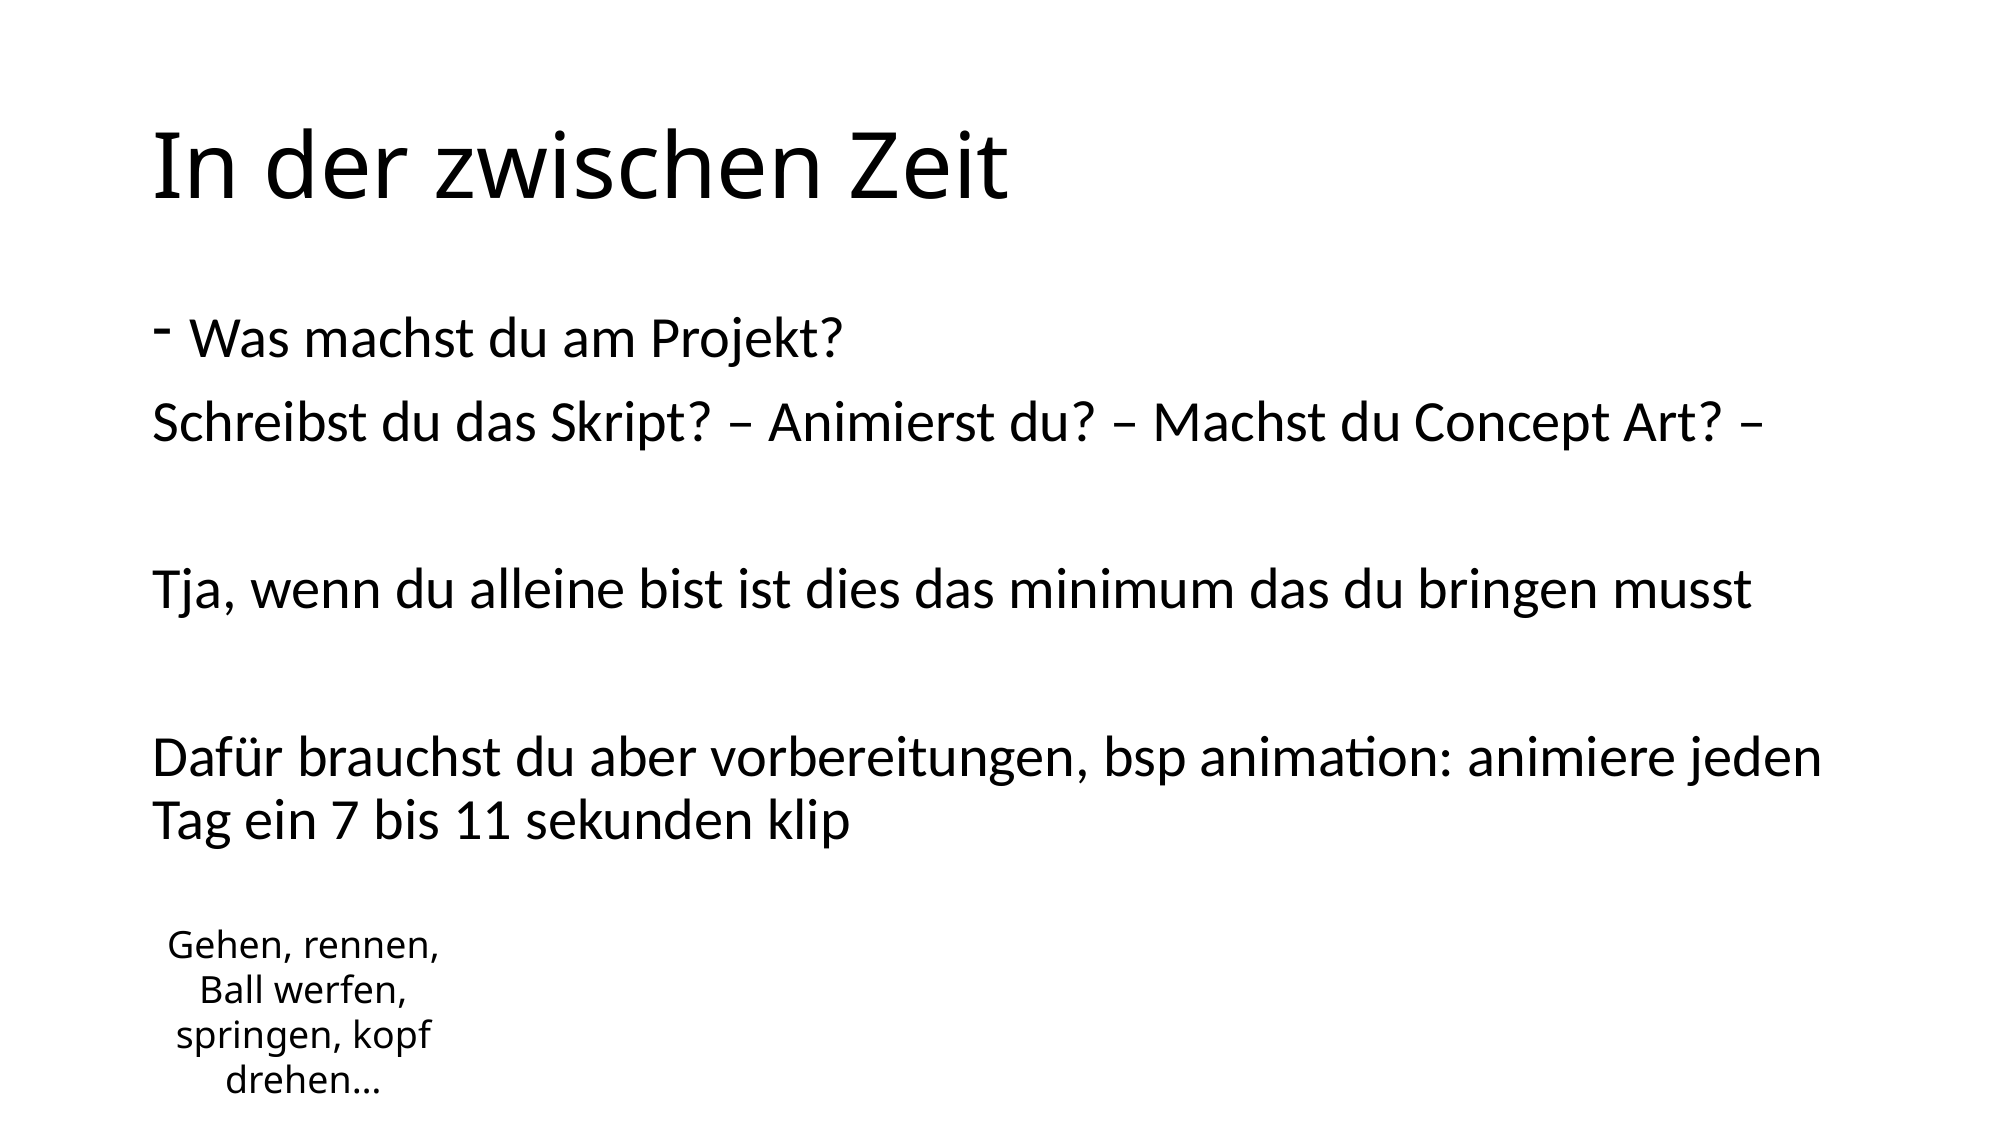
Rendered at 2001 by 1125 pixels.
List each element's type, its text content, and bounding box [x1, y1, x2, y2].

list Was machst du am Projekt? Schreibst du das Skript? – Animierst du? – Machst du Concept Art? – Tja, wenn du alleine bist ist dies das minimum das du bringen musst Dafür brauchst du aber vorbereitungen, bsp animation: animiere jeden Tag ein 7 bis 11 sekunden klip [137, 299, 1863, 1014]
text_box Gehen, rennen, Ball werfen, springen, kopf drehen… [137, 913, 470, 1109]
title In der zwischen Zeit [137, 59, 1863, 278]
